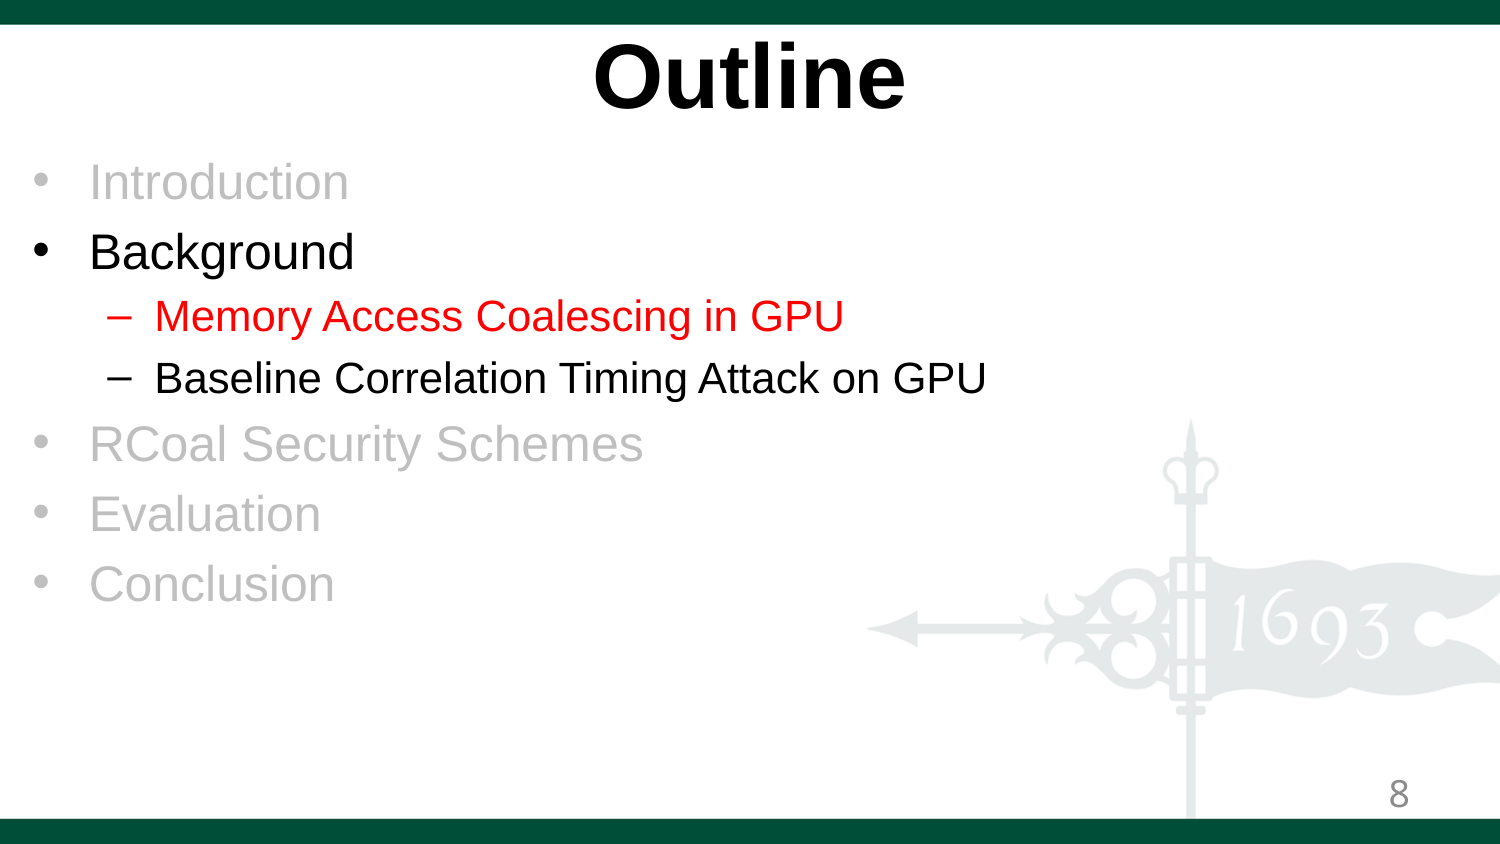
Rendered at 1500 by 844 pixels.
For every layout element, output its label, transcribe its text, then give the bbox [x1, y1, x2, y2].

slide_number 8 [1074, 772, 1425, 818]
title Outline [17, 1, 1483, 141]
picture [0, 0, 1500, 844]
list Introduction Background Memory Access Coalescing in GPU Baseline Correlation Timing Attack on GPU RCoal Security Schemes Evaluation Conclusion [17, 141, 1483, 754]
